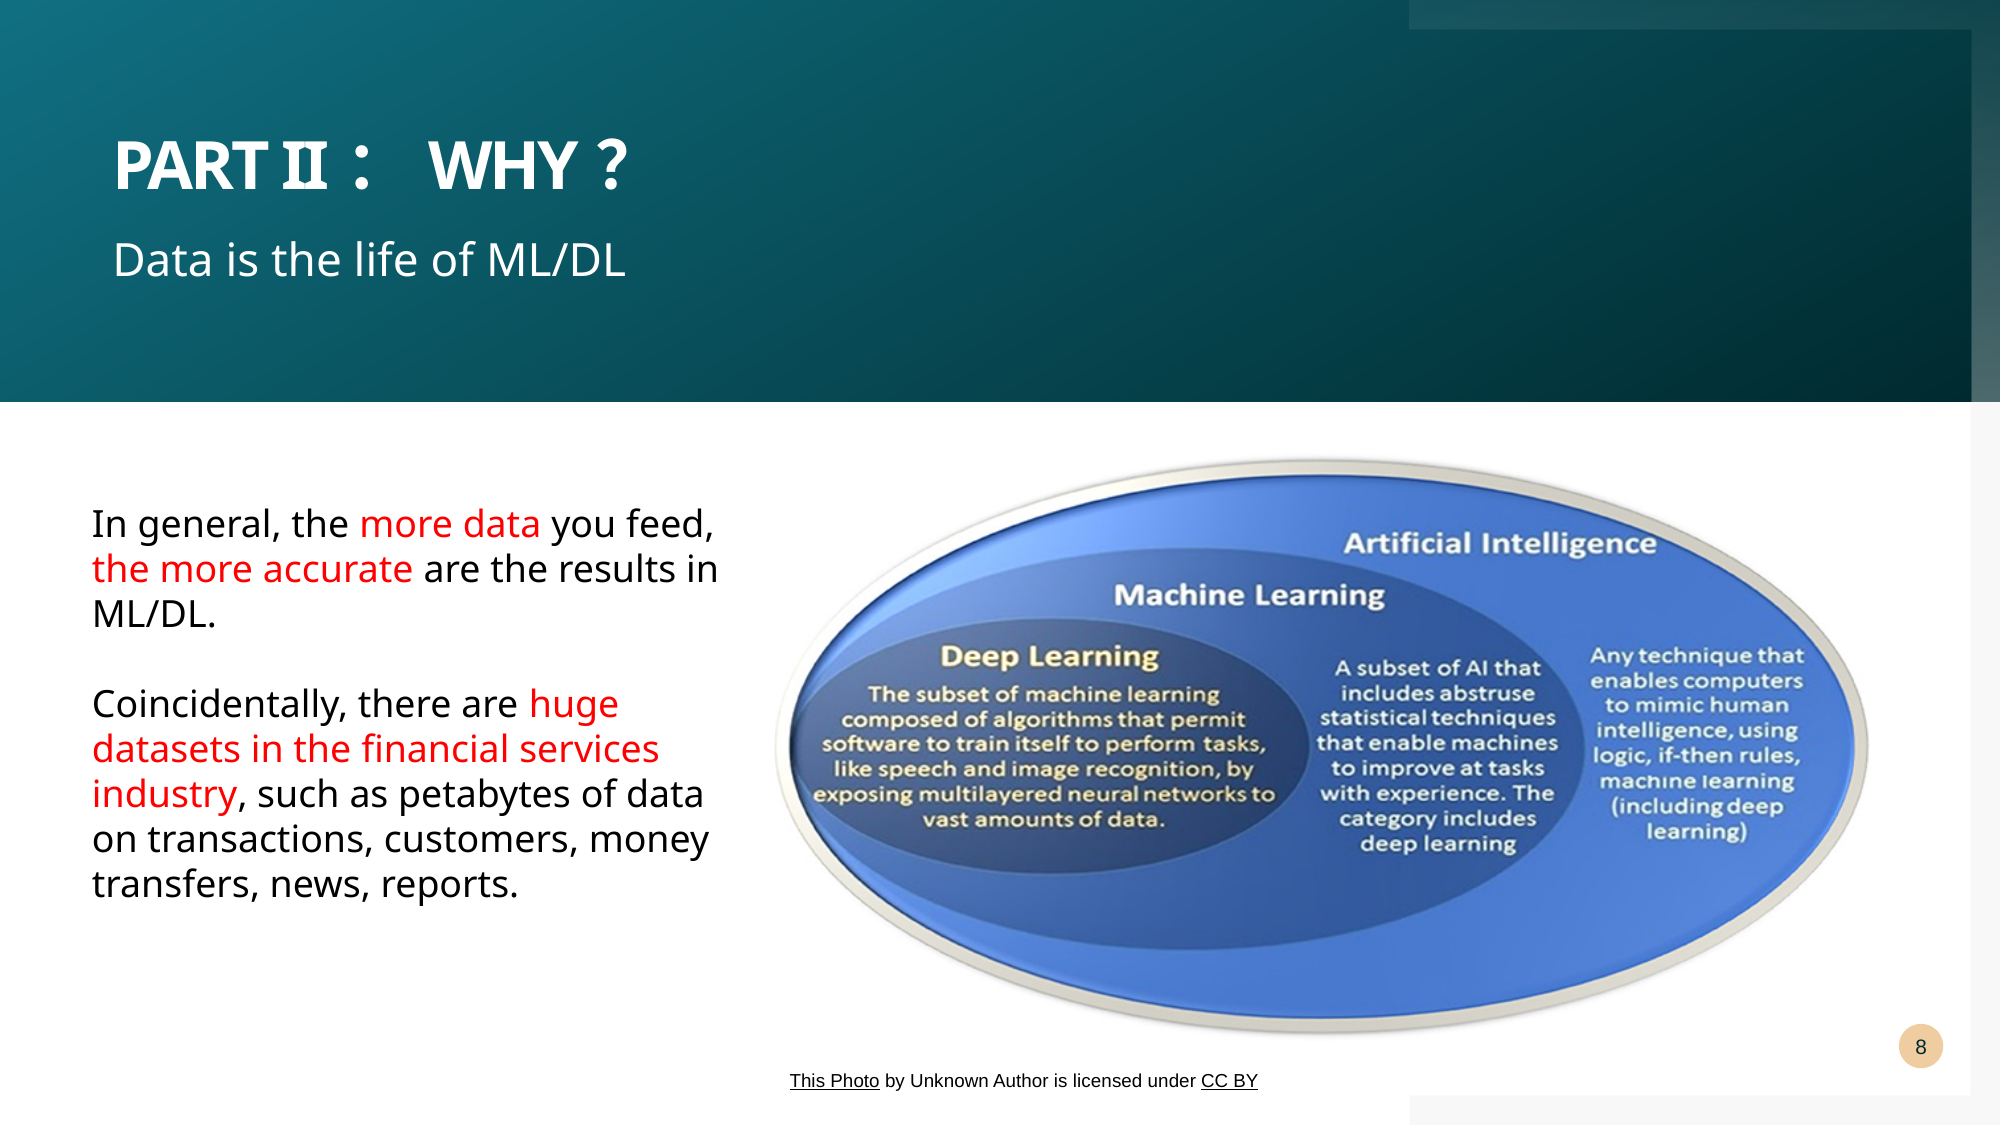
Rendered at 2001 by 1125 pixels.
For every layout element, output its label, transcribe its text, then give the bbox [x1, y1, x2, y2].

text_box This Photo by Unknown Author is licensed under CC BY [774, 1061, 1870, 1099]
title Part ii：Why？ [112, 132, 1353, 194]
picture [774, 452, 1870, 1043]
text_box In general, the more data you feed, the more accurate are the results in ML/DL. Coincidentally, there are huge datasets in the financial services industry, such as petabytes of data on transactions, customers, money transfers, news, reports. [77, 492, 742, 913]
slide_number 8 [1898, 1023, 1944, 1069]
list Data is the life of ML/DL [112, 230, 1353, 290]
